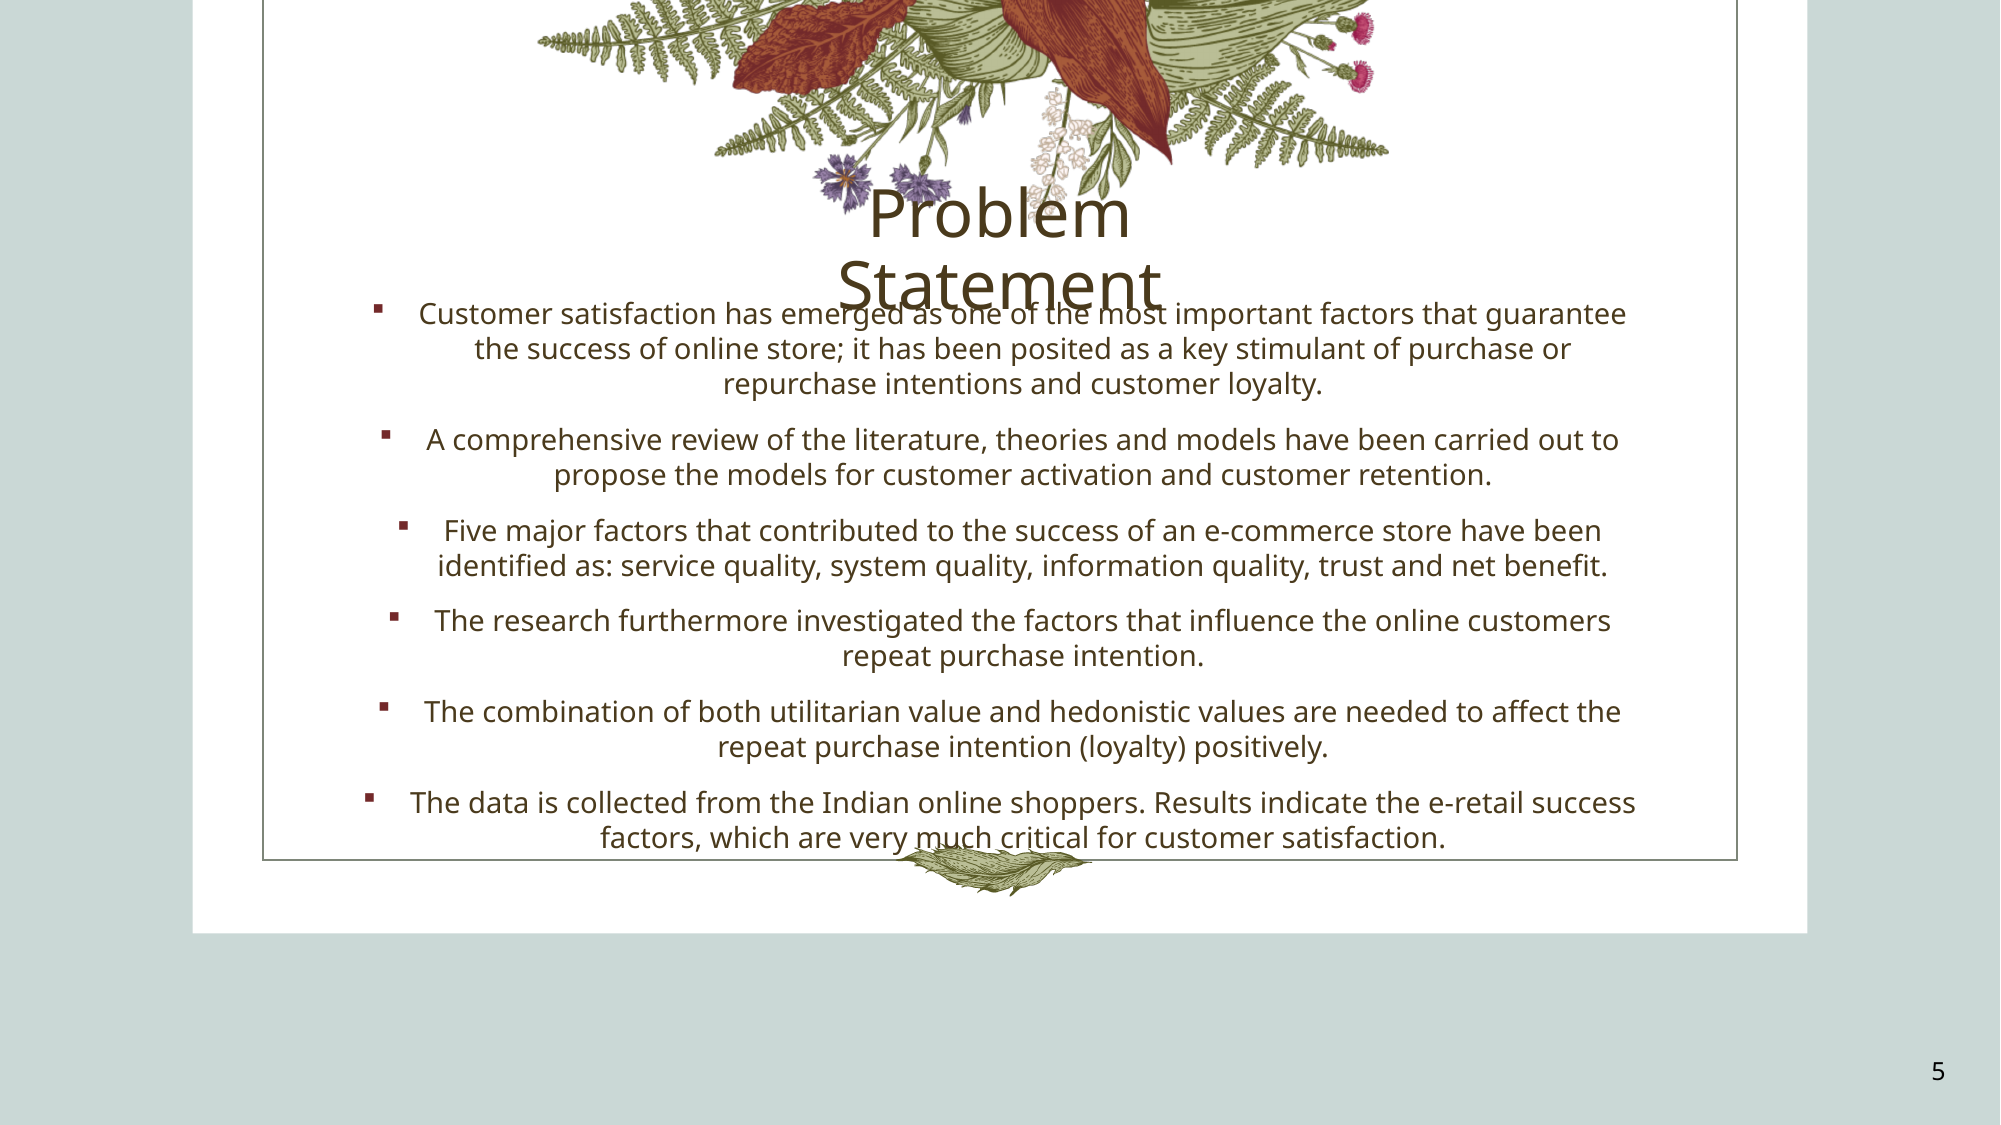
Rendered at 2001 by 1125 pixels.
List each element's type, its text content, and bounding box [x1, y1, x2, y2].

picture [535, 0, 1416, 243]
list Customer satisfaction has emerged as one of the most important factors that guarantee the success of online store; it has been posited as a key stimulant of purchase or repurchase intentions and customer loyalty. A comprehensive review of the literature, theories and models have been carried out to propose the models for customer activation and customer retention. Five major factors that contributed to the success of an e-commerce store have been identified as: service quality, system quality, information quality, trust and net benefit. The research furthermore investigated the factors that influence the online customers repeat purchase intention. The combination of both utilitarian value and hedonistic values are needed to affect the repeat purchase intention (loyalty) positively. The data is collected from the Indian online shoppers. Results indicate the e-retail success factors, which are very much critical for customer satisfaction. [333, 287, 1667, 838]
slide_number 5 [1510, 1042, 1961, 1103]
title Problem Statement [728, 202, 1272, 287]
picture [894, 838, 1093, 897]
